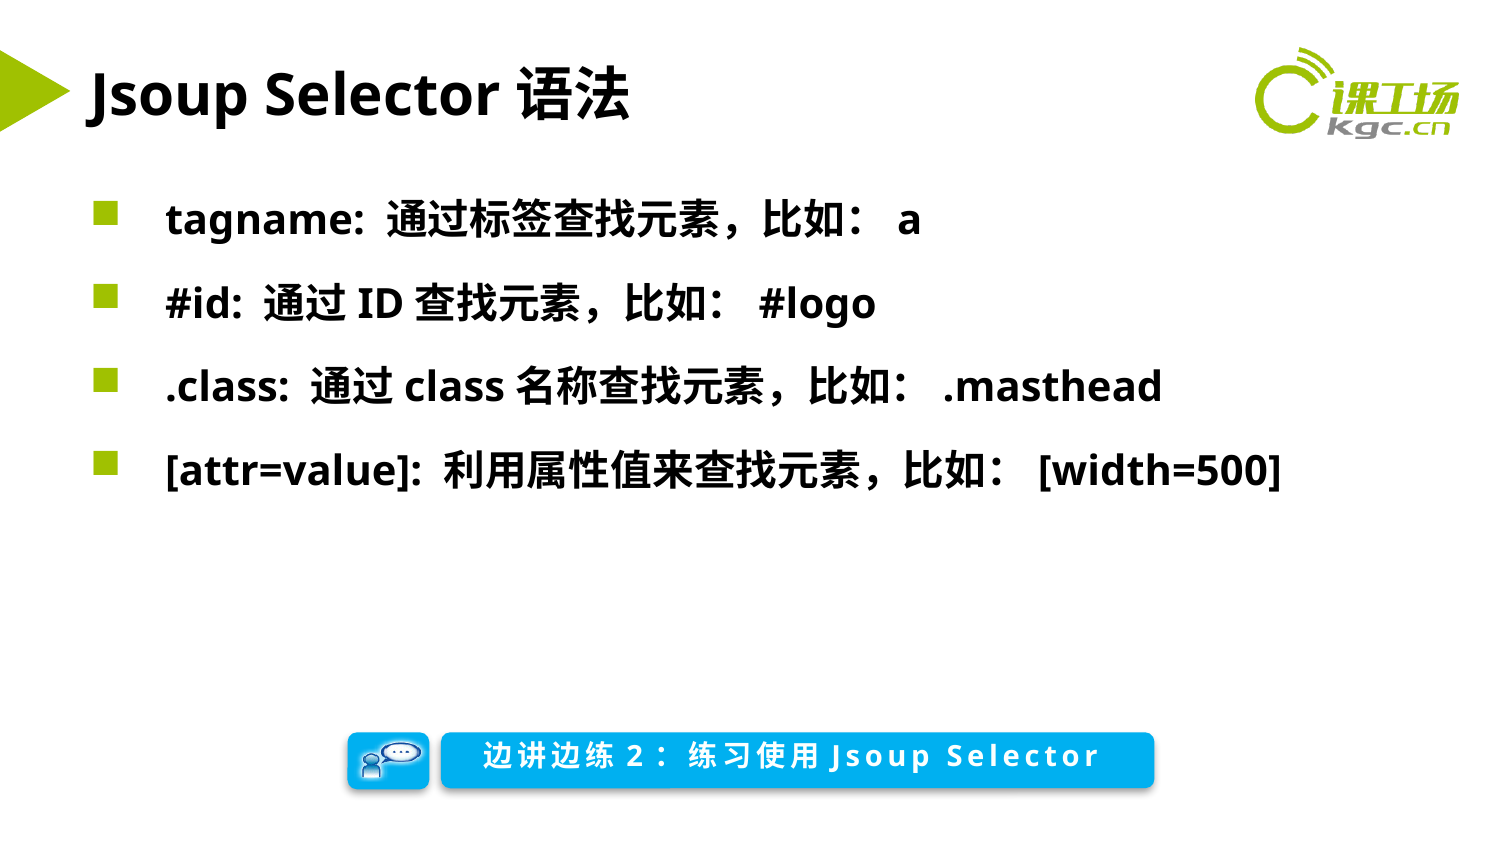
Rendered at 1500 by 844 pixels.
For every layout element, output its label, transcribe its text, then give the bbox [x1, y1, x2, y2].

list tagname: 通过标签查找元素，比如：a #id: 通过ID查找元素，比如：#logo .class: 通过class名称查找元素，比如：.masthead [attr=value]: 利用属性值来查找元素，比如：[width=500] [75, 160, 1425, 754]
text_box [345, 730, 1155, 790]
title Jsoup Selector语法 [75, 33, 1247, 150]
picture [1255, 47, 1459, 139]
